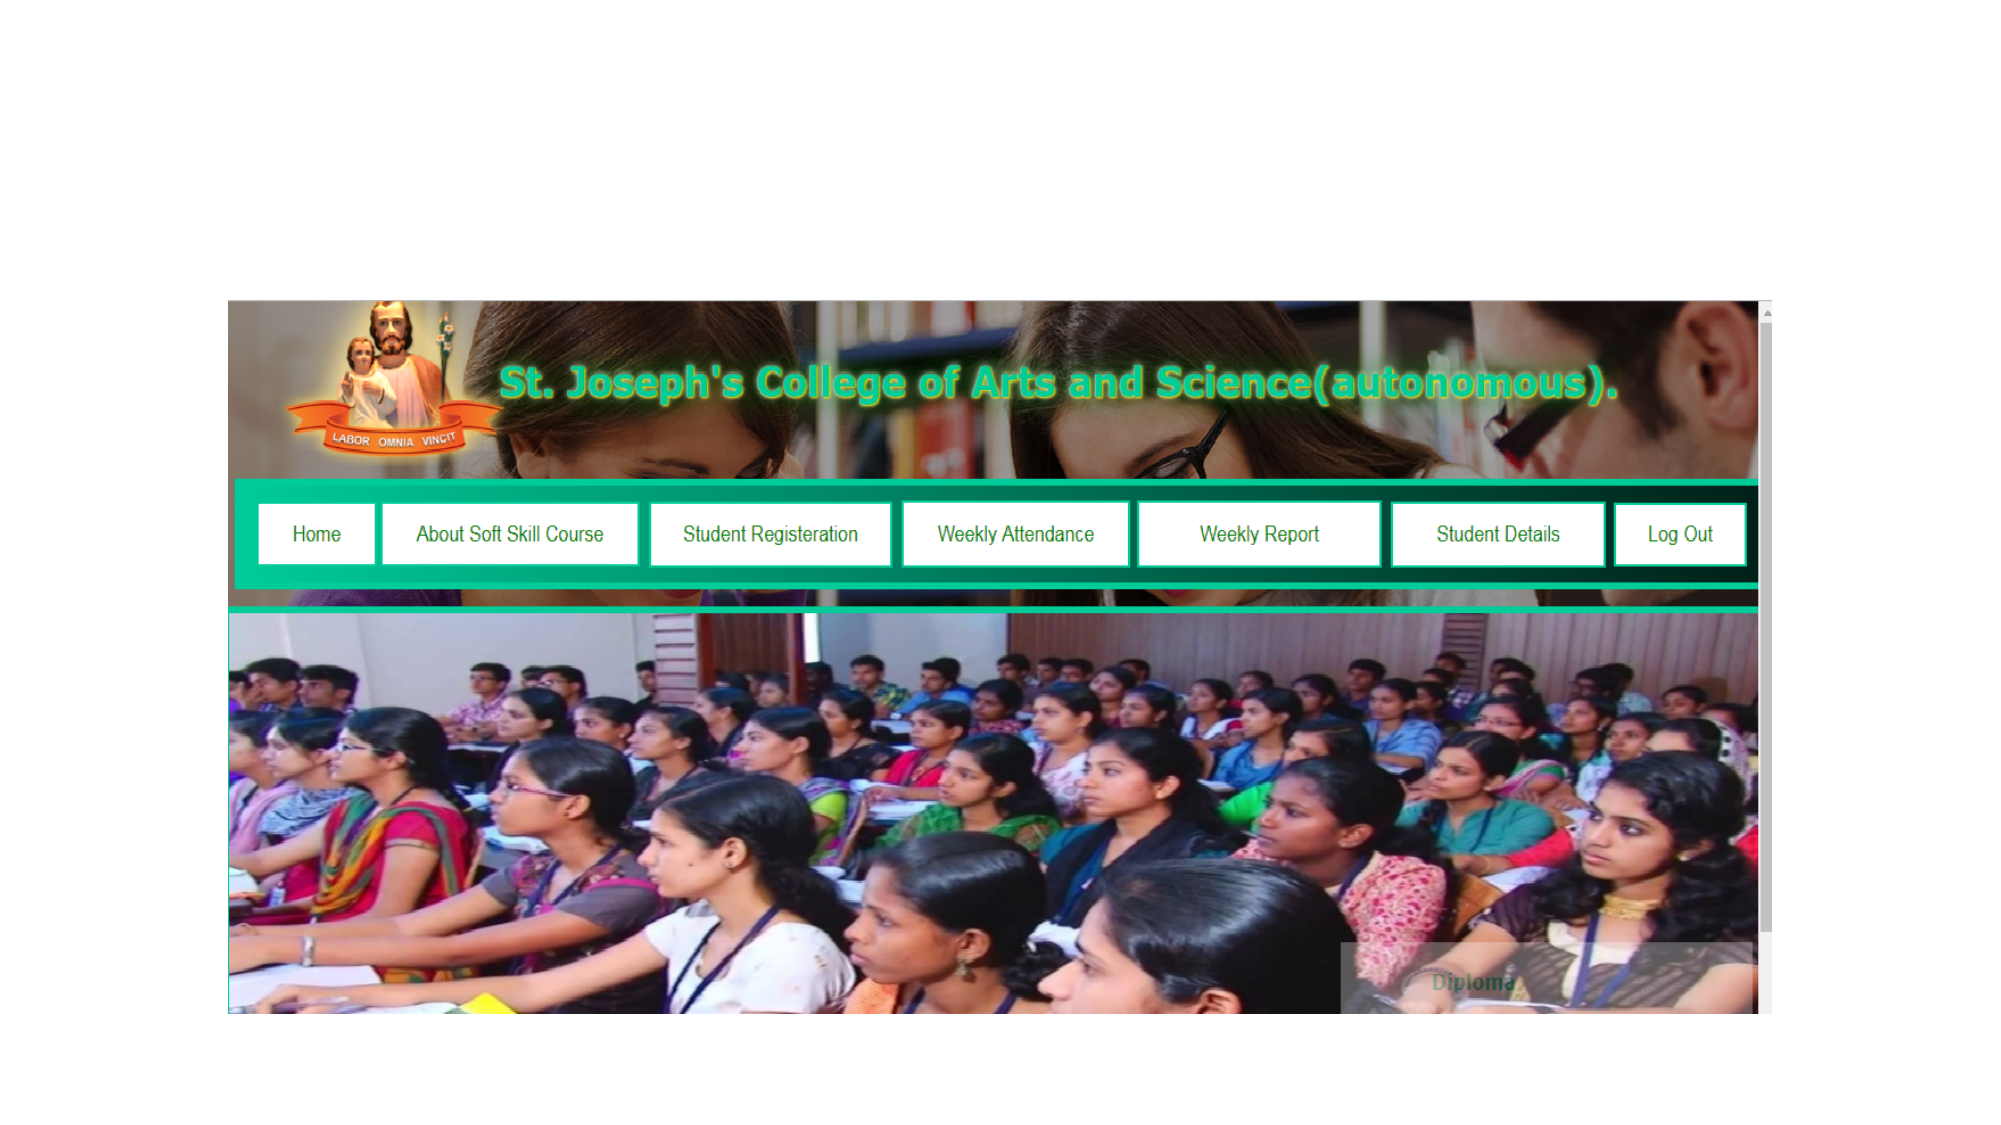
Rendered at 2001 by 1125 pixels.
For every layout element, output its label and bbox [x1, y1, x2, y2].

list [228, 299, 1772, 1014]
